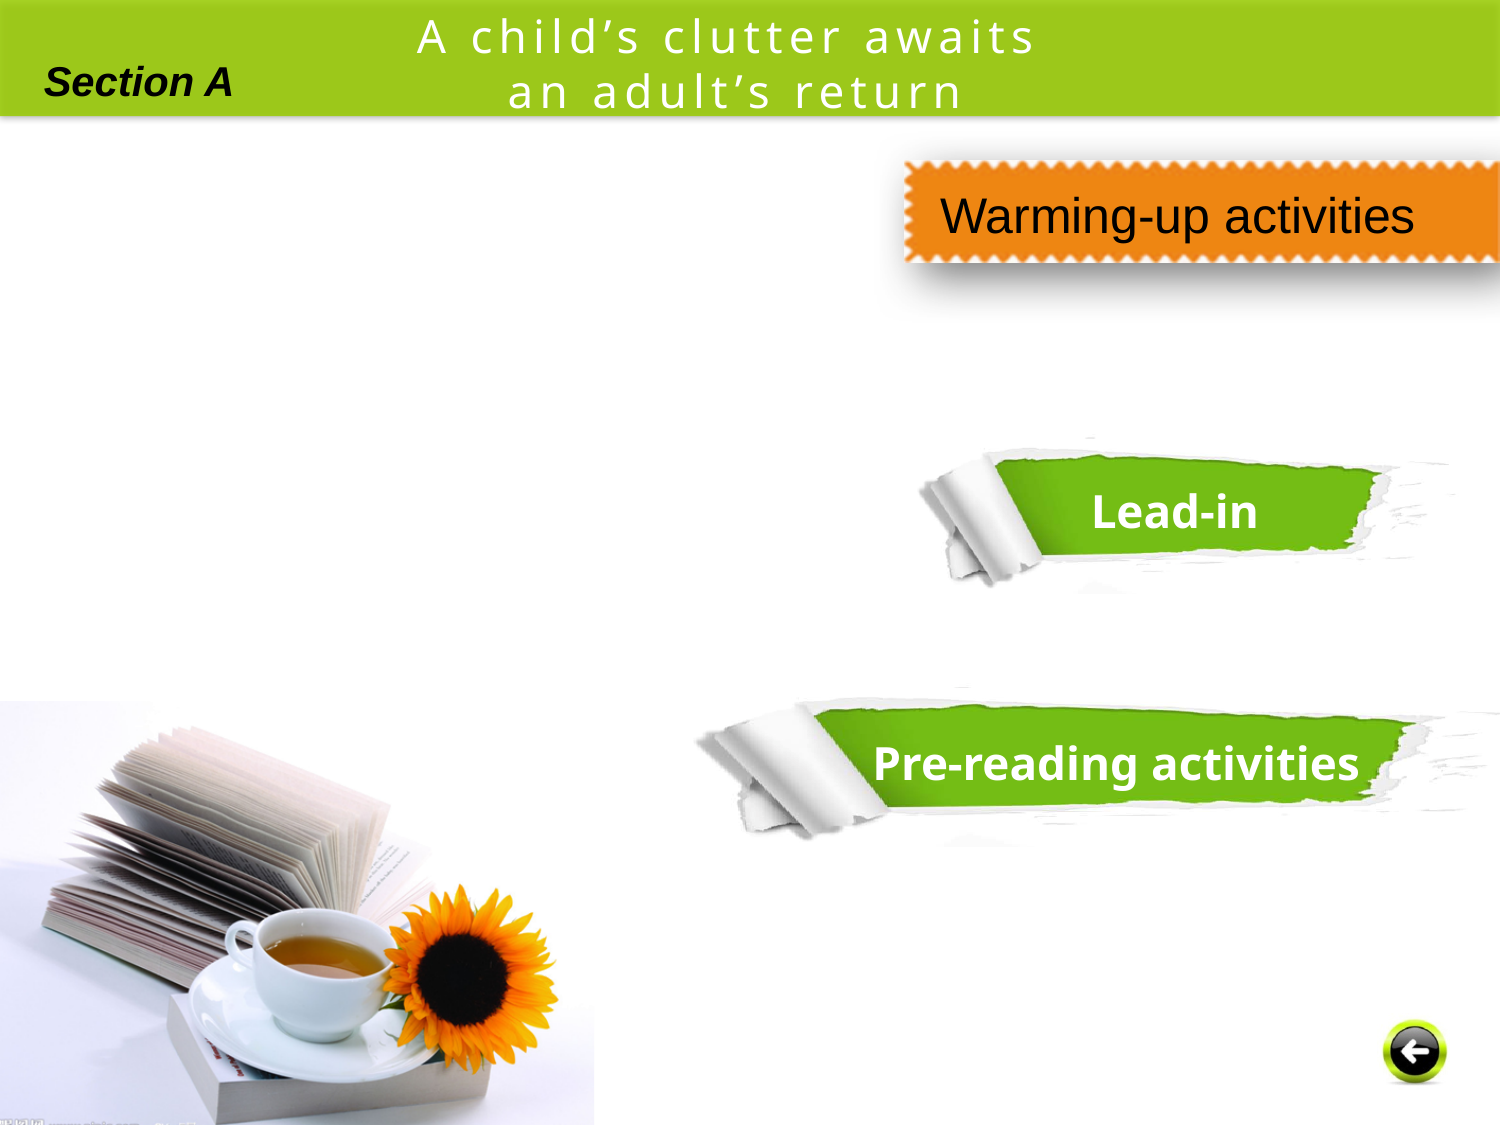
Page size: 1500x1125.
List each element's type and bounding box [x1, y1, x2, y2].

picture [691, 673, 1500, 847]
picture [915, 423, 1465, 595]
picture [1377, 1013, 1450, 1090]
text_box [0, 0, 1500, 127]
picture [0, 701, 595, 1125]
picture [904, 160, 1500, 263]
